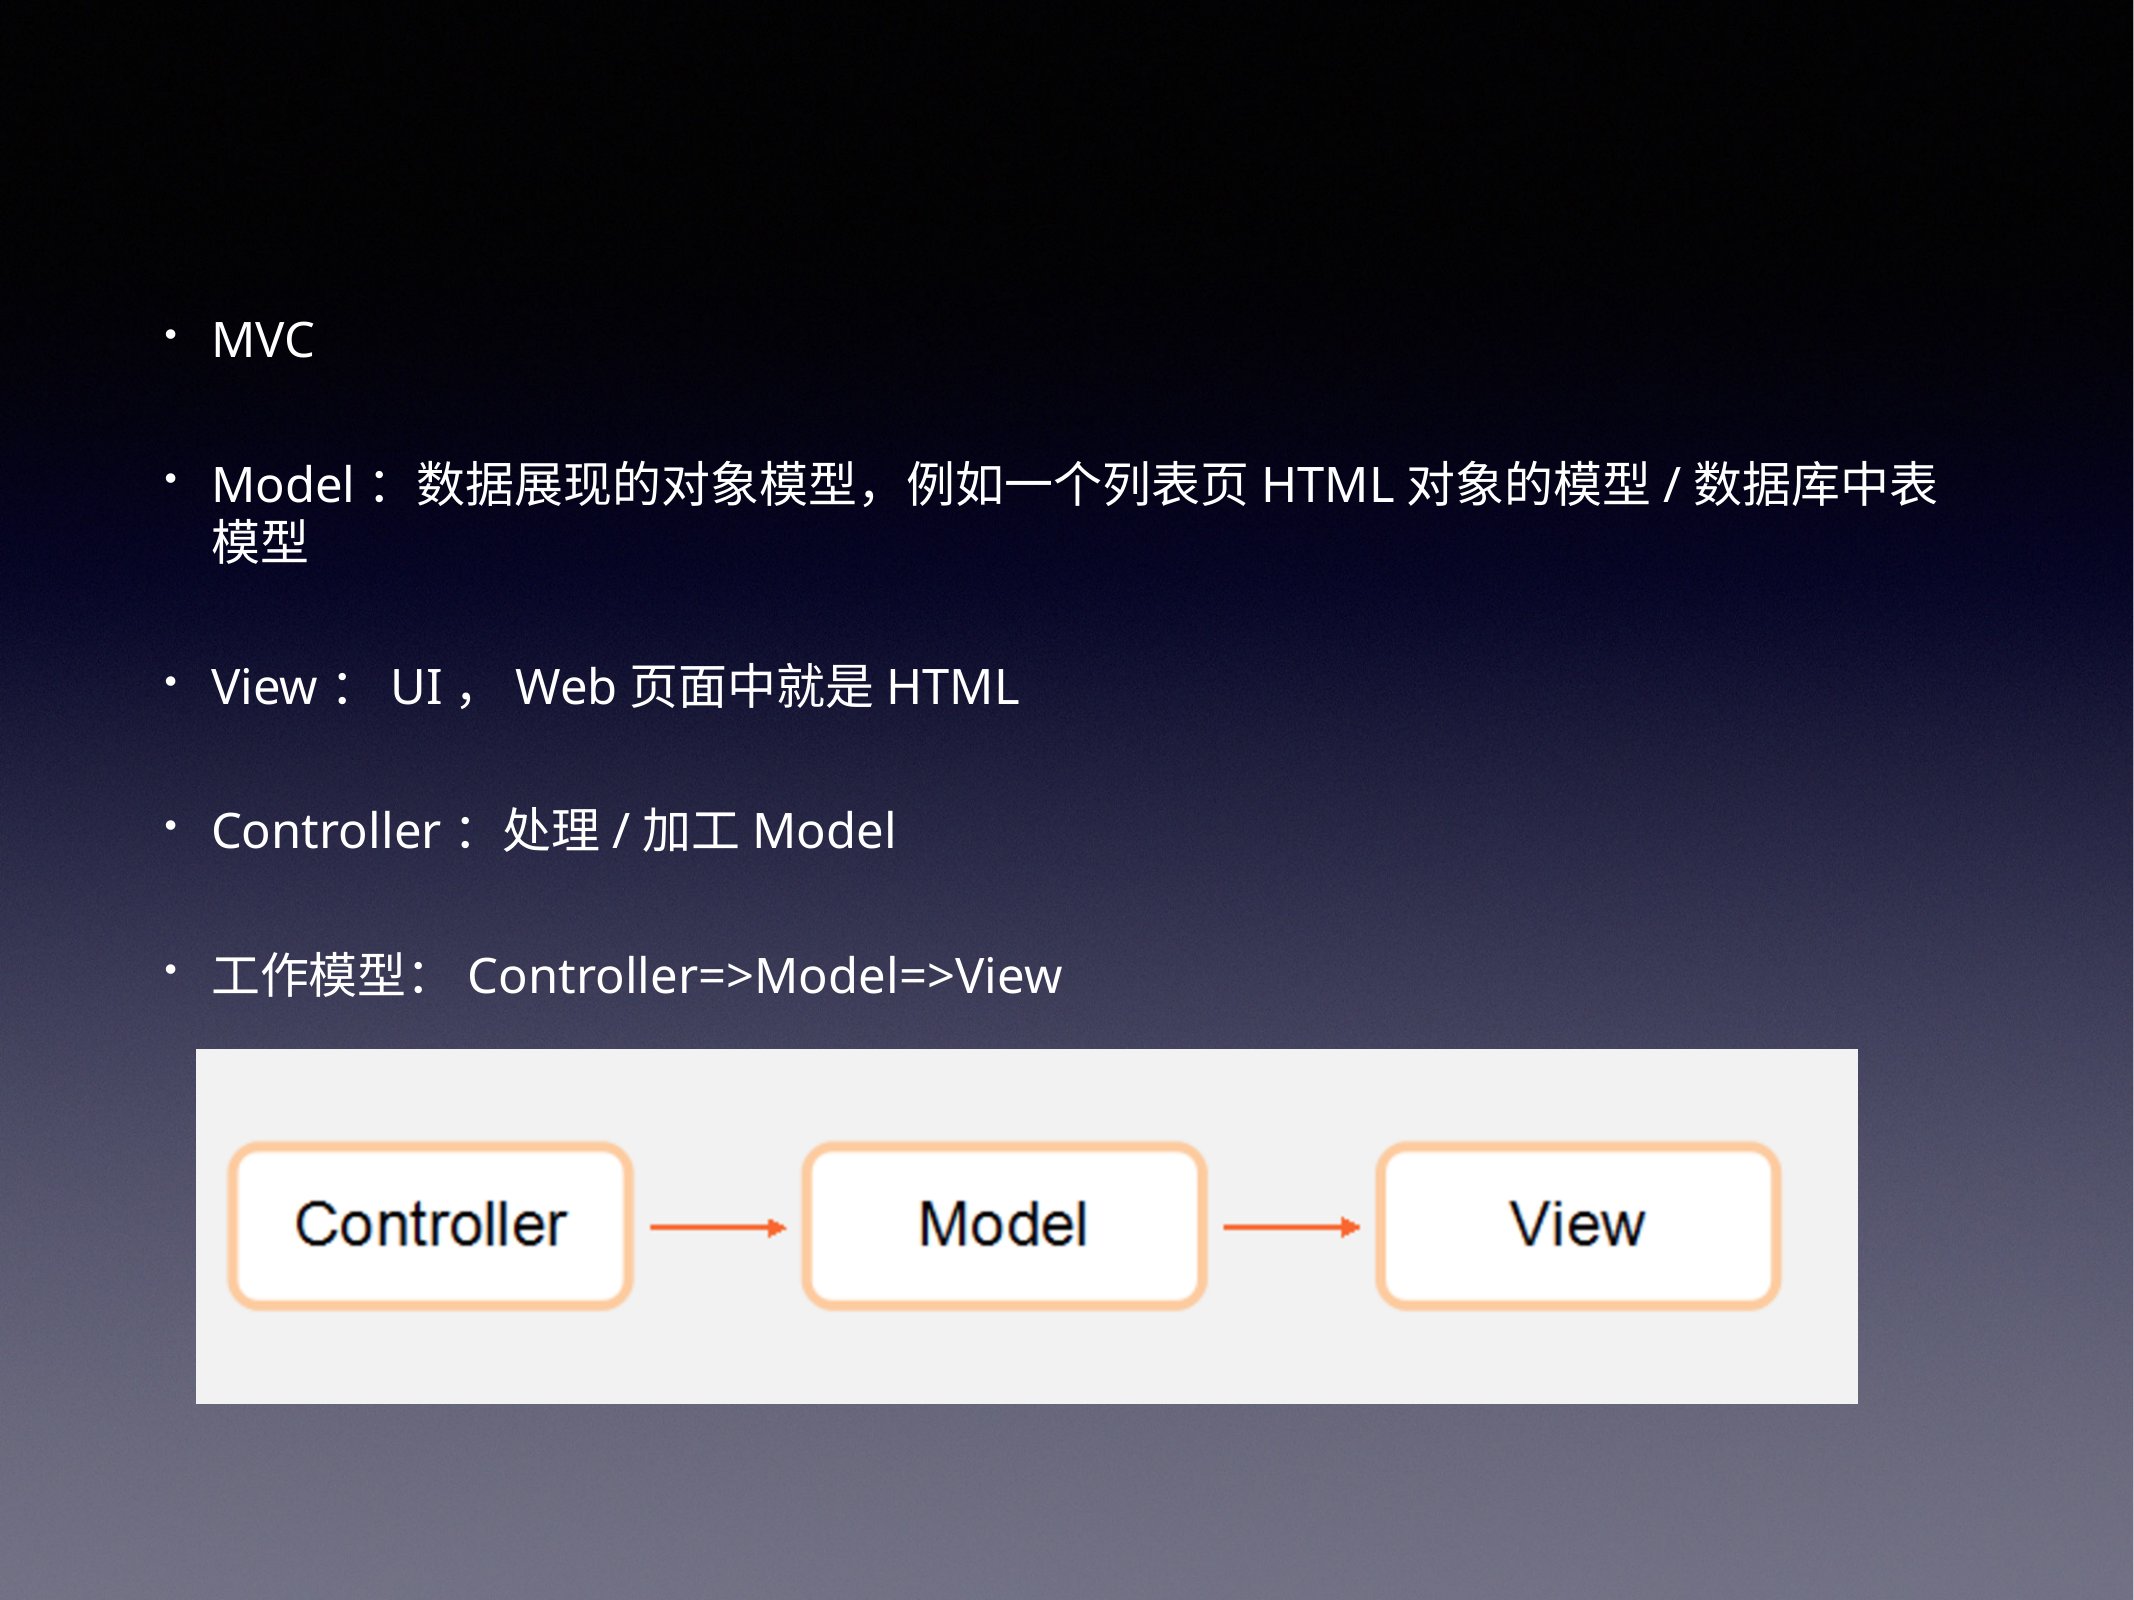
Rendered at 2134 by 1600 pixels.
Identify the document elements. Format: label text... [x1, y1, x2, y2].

picture [0, 0, 2134, 1600]
list MVC Model：数据展现的对象模型，例如一个列表页HTML对象的模型/数据库中表模型 View：UI，Web页面中就是HTML Controller：处理/加工Model 工作模型：Controller=>Model=>View [155, 207, 1978, 1393]
